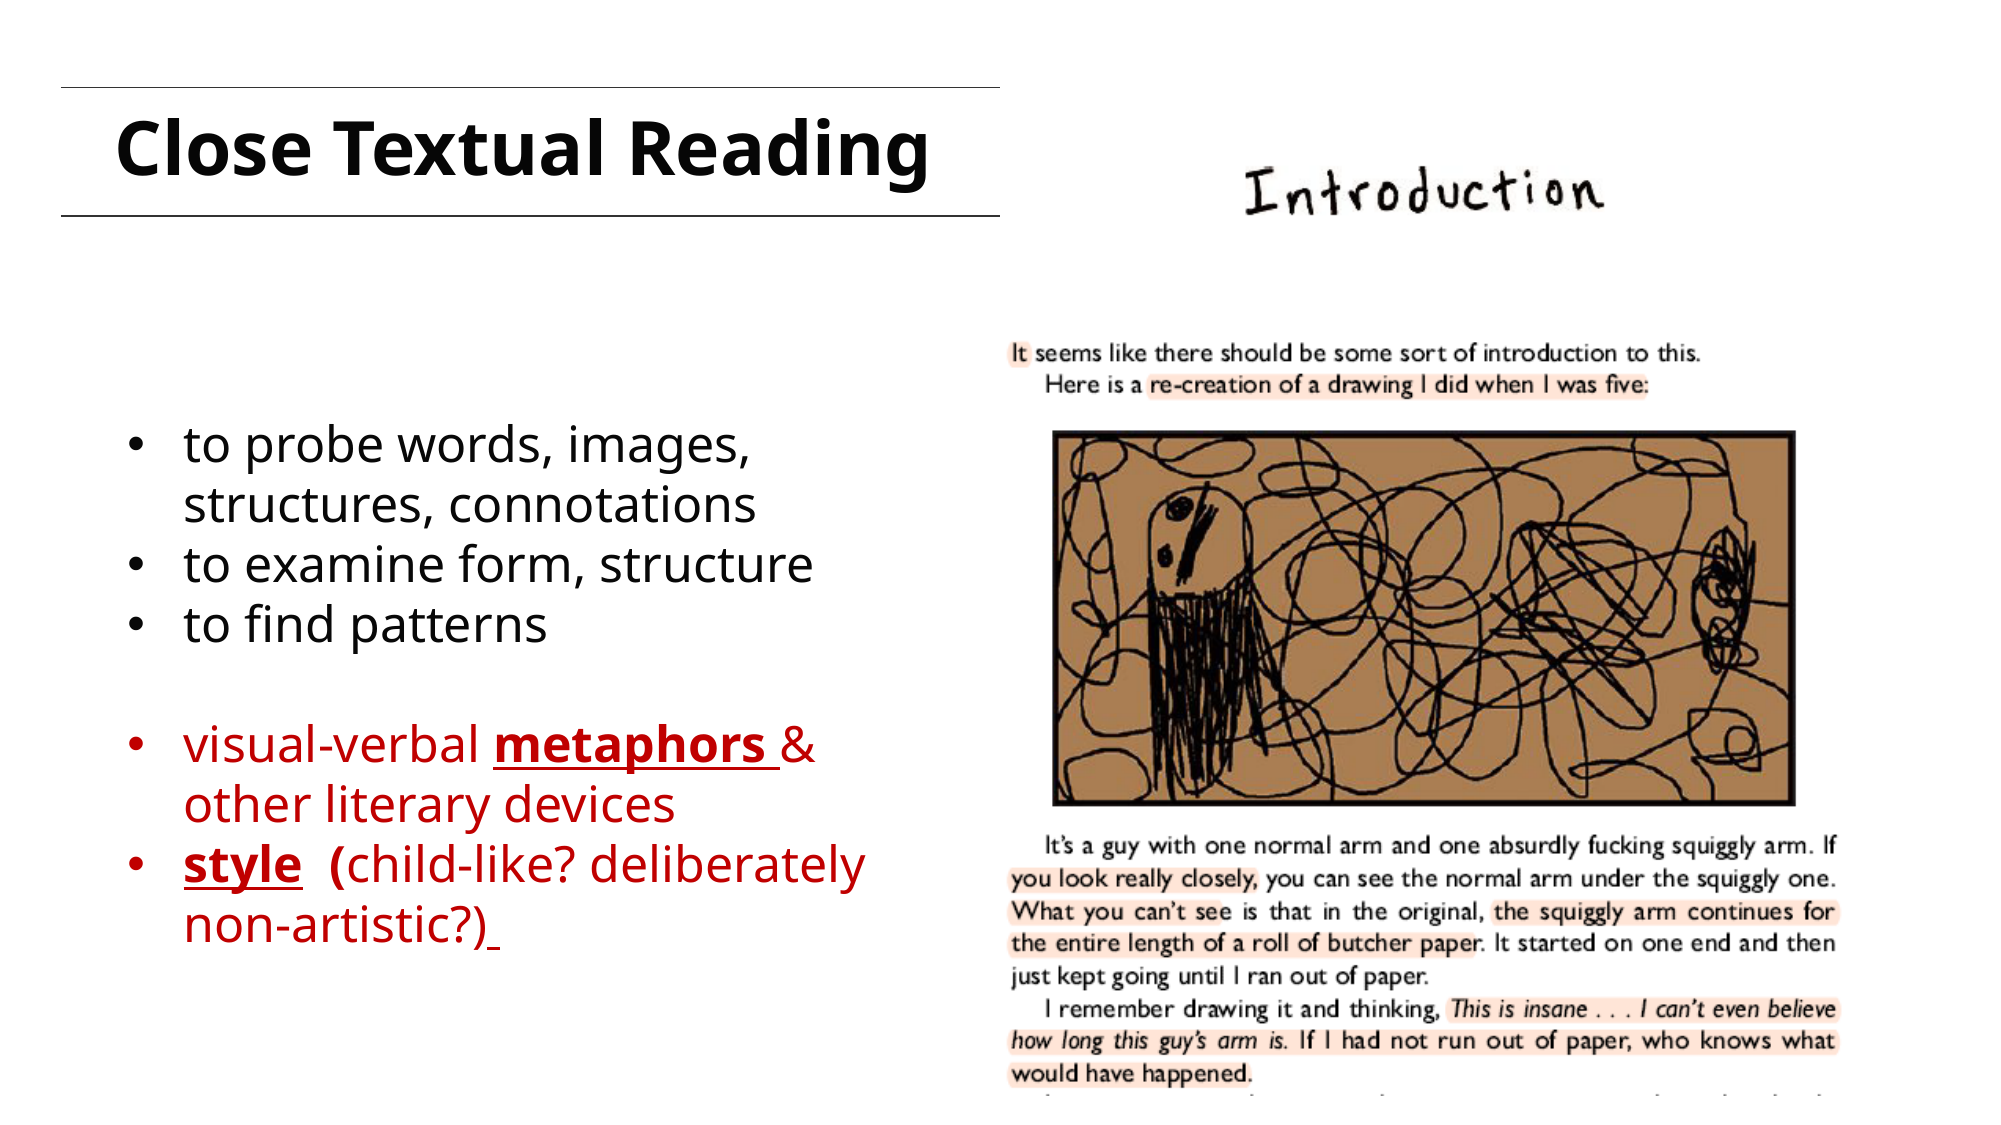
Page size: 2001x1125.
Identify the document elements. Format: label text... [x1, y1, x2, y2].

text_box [875, 124, 1969, 1096]
text_box to probe words, images, structures, connotations to examine form, structure to find patterns visual-verbal metaphors & other literary devices style (child-like? deliberately non-artistic?) [112, 405, 875, 1021]
table_header Close Textual Reading [61, 88, 1000, 215]
